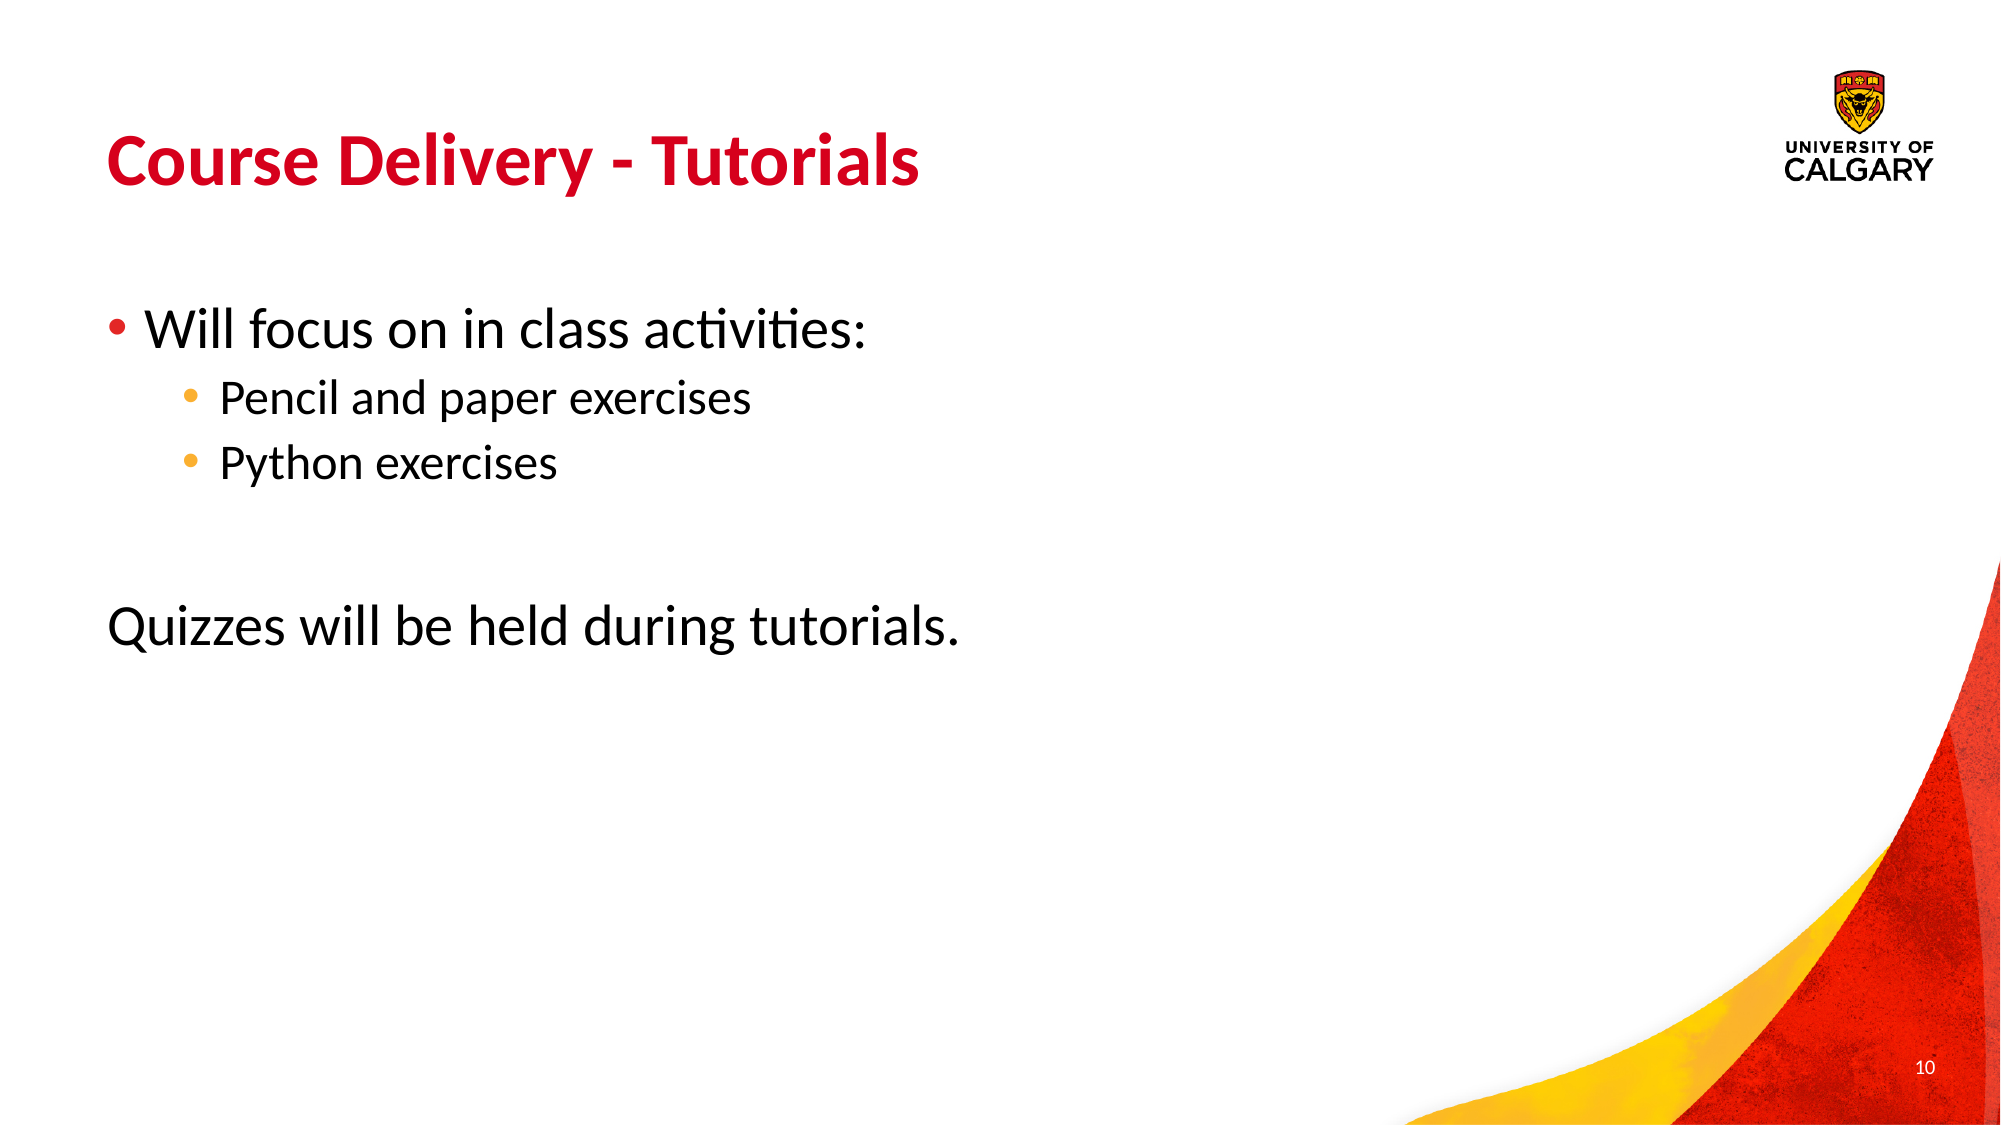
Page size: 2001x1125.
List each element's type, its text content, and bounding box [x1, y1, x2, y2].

title Course Delivery - Tutorials [92, 76, 1688, 246]
picture [0, 0, 2001, 1125]
slide_number 10 [1500, 1046, 1951, 1107]
list Will focus on in class activities: Pencil and paper exercises Python exercises Quizzes will be held during tutorials. [92, 290, 1688, 966]
